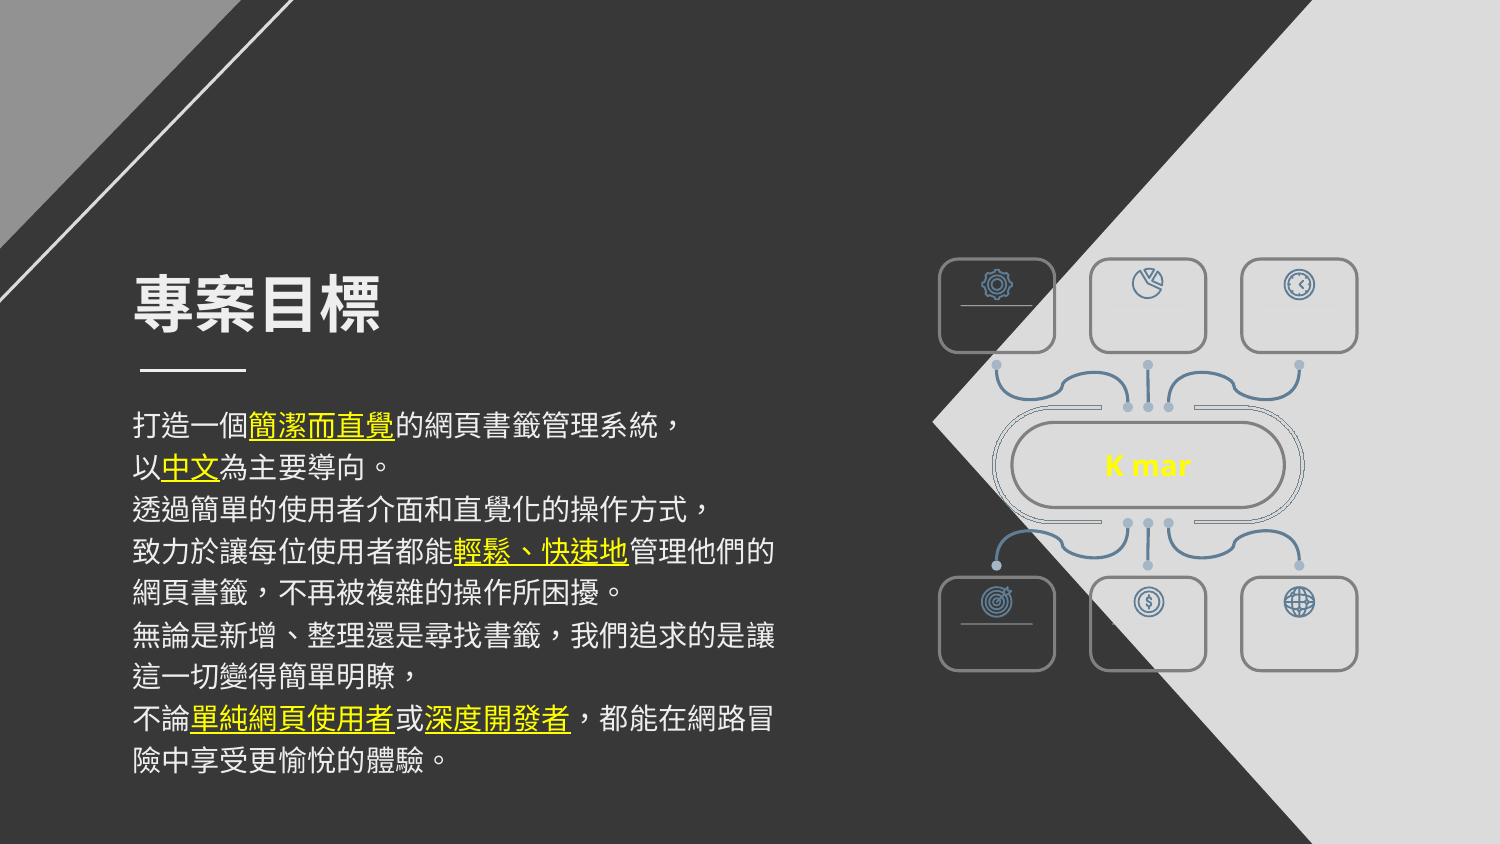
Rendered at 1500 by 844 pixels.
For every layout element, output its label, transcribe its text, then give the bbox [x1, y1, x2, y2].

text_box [939, 258, 1358, 673]
list 打造一個簡潔而直覺的網頁書籤管理系統， 以中文為主要導向。 透過簡單的使用者介面和直覺化的操作方式， 致力於讓每位使用者都能輕鬆、快速地管理他們的網頁書籤，不再被複雜的操作所困擾。 無論是新增、整理還是尋找書籤，我們追求的是讓這一切變得簡單明瞭， 不論單純網頁使用者或深度開發者，都能在網路冒險中享受更愉悅的體驗。 [116, 385, 791, 807]
title 專案目標 [116, 249, 791, 337]
